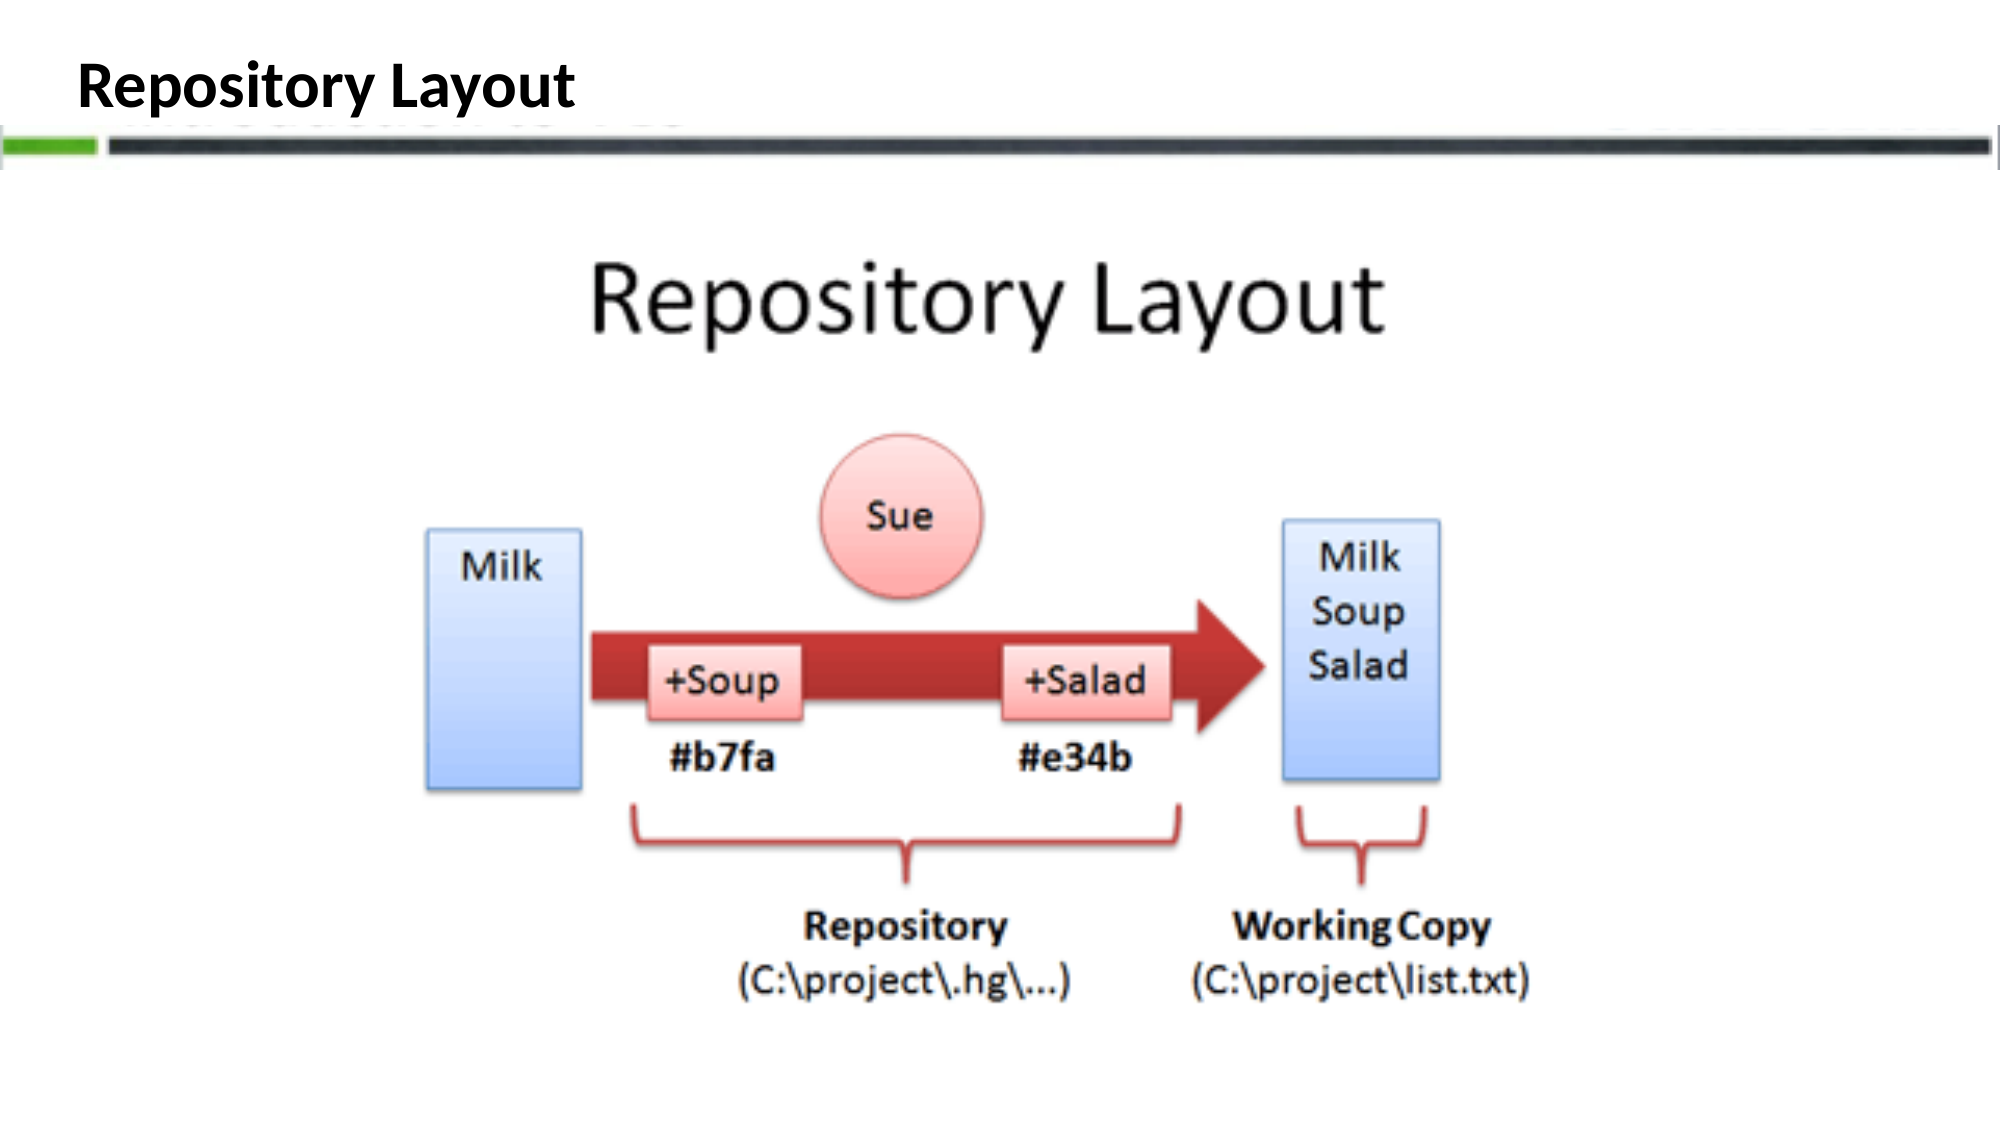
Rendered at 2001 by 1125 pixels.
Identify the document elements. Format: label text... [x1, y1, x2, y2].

text_box Repository Layout [62, 33, 593, 125]
picture [178, 182, 1801, 1019]
picture [0, 125, 2000, 170]
